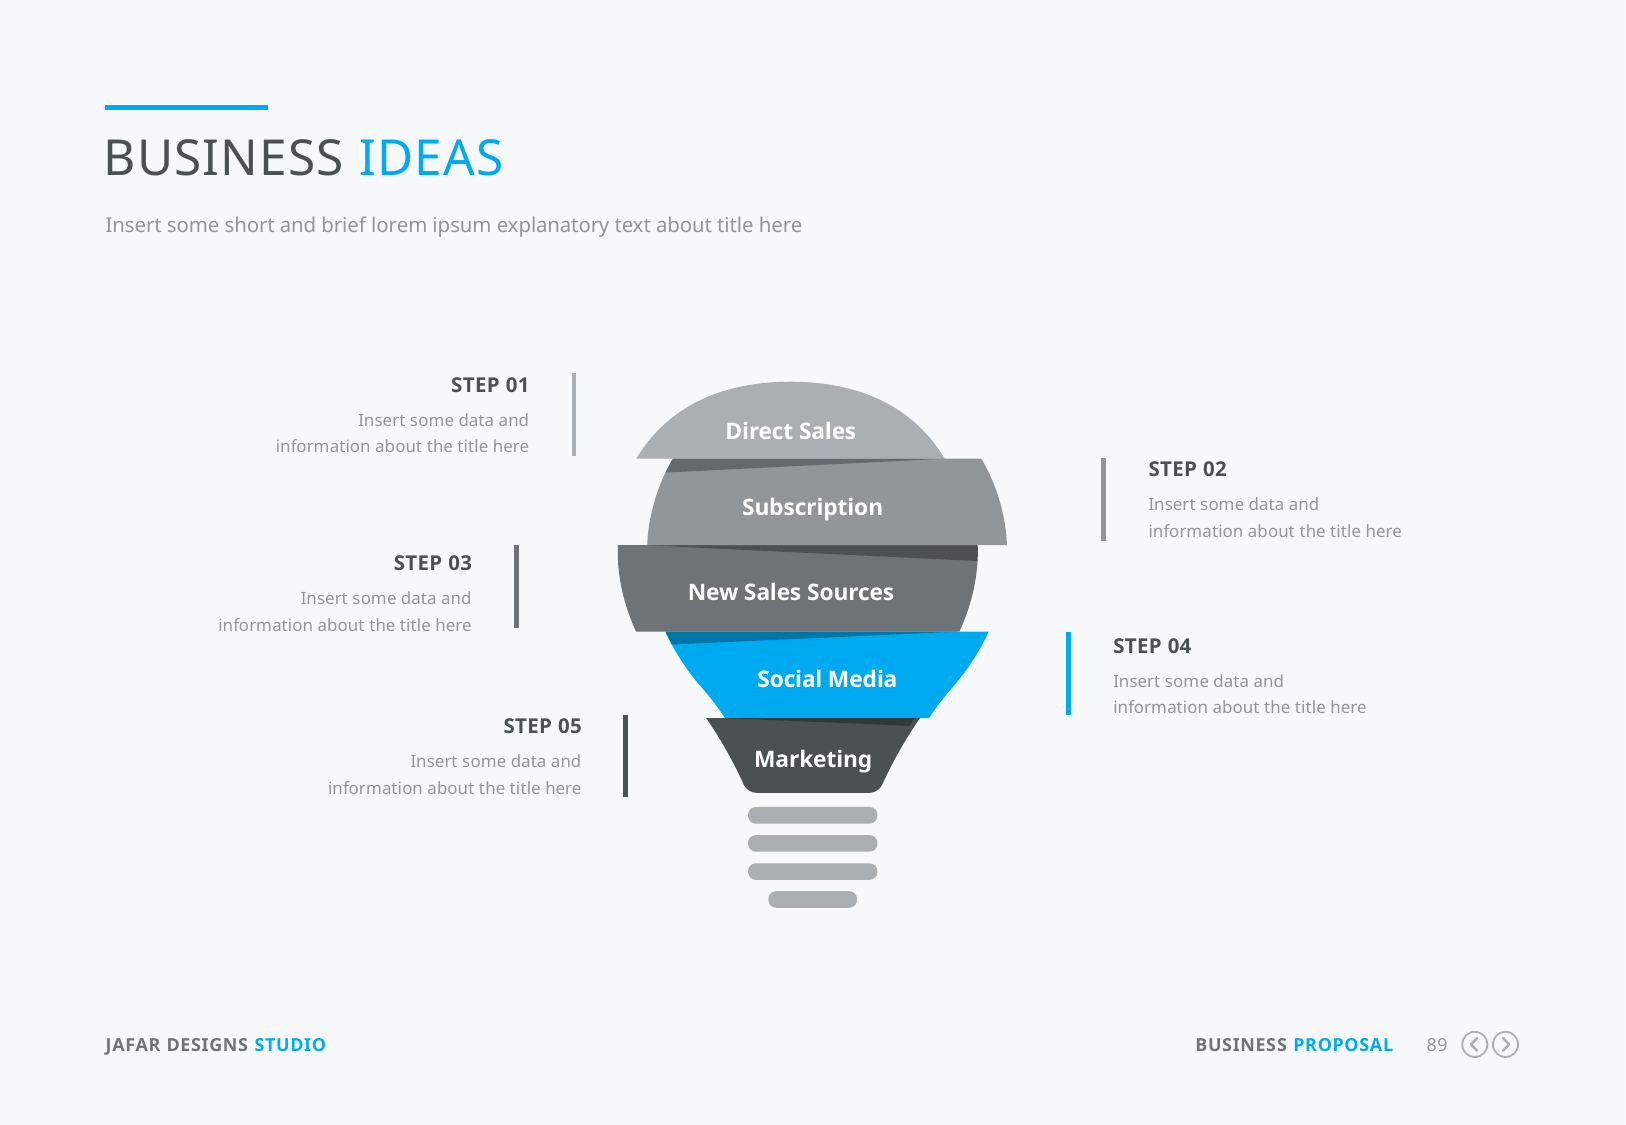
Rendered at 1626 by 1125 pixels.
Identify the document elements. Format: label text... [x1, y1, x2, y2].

list Insert some short and brief lorem ipsum explanatory text about title here [105, 209, 1519, 241]
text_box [264, 372, 530, 457]
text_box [1148, 456, 1414, 542]
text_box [1113, 632, 1379, 718]
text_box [316, 713, 582, 799]
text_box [206, 550, 472, 636]
list Business Ideas [103, 125, 1518, 188]
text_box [616, 381, 1007, 908]
